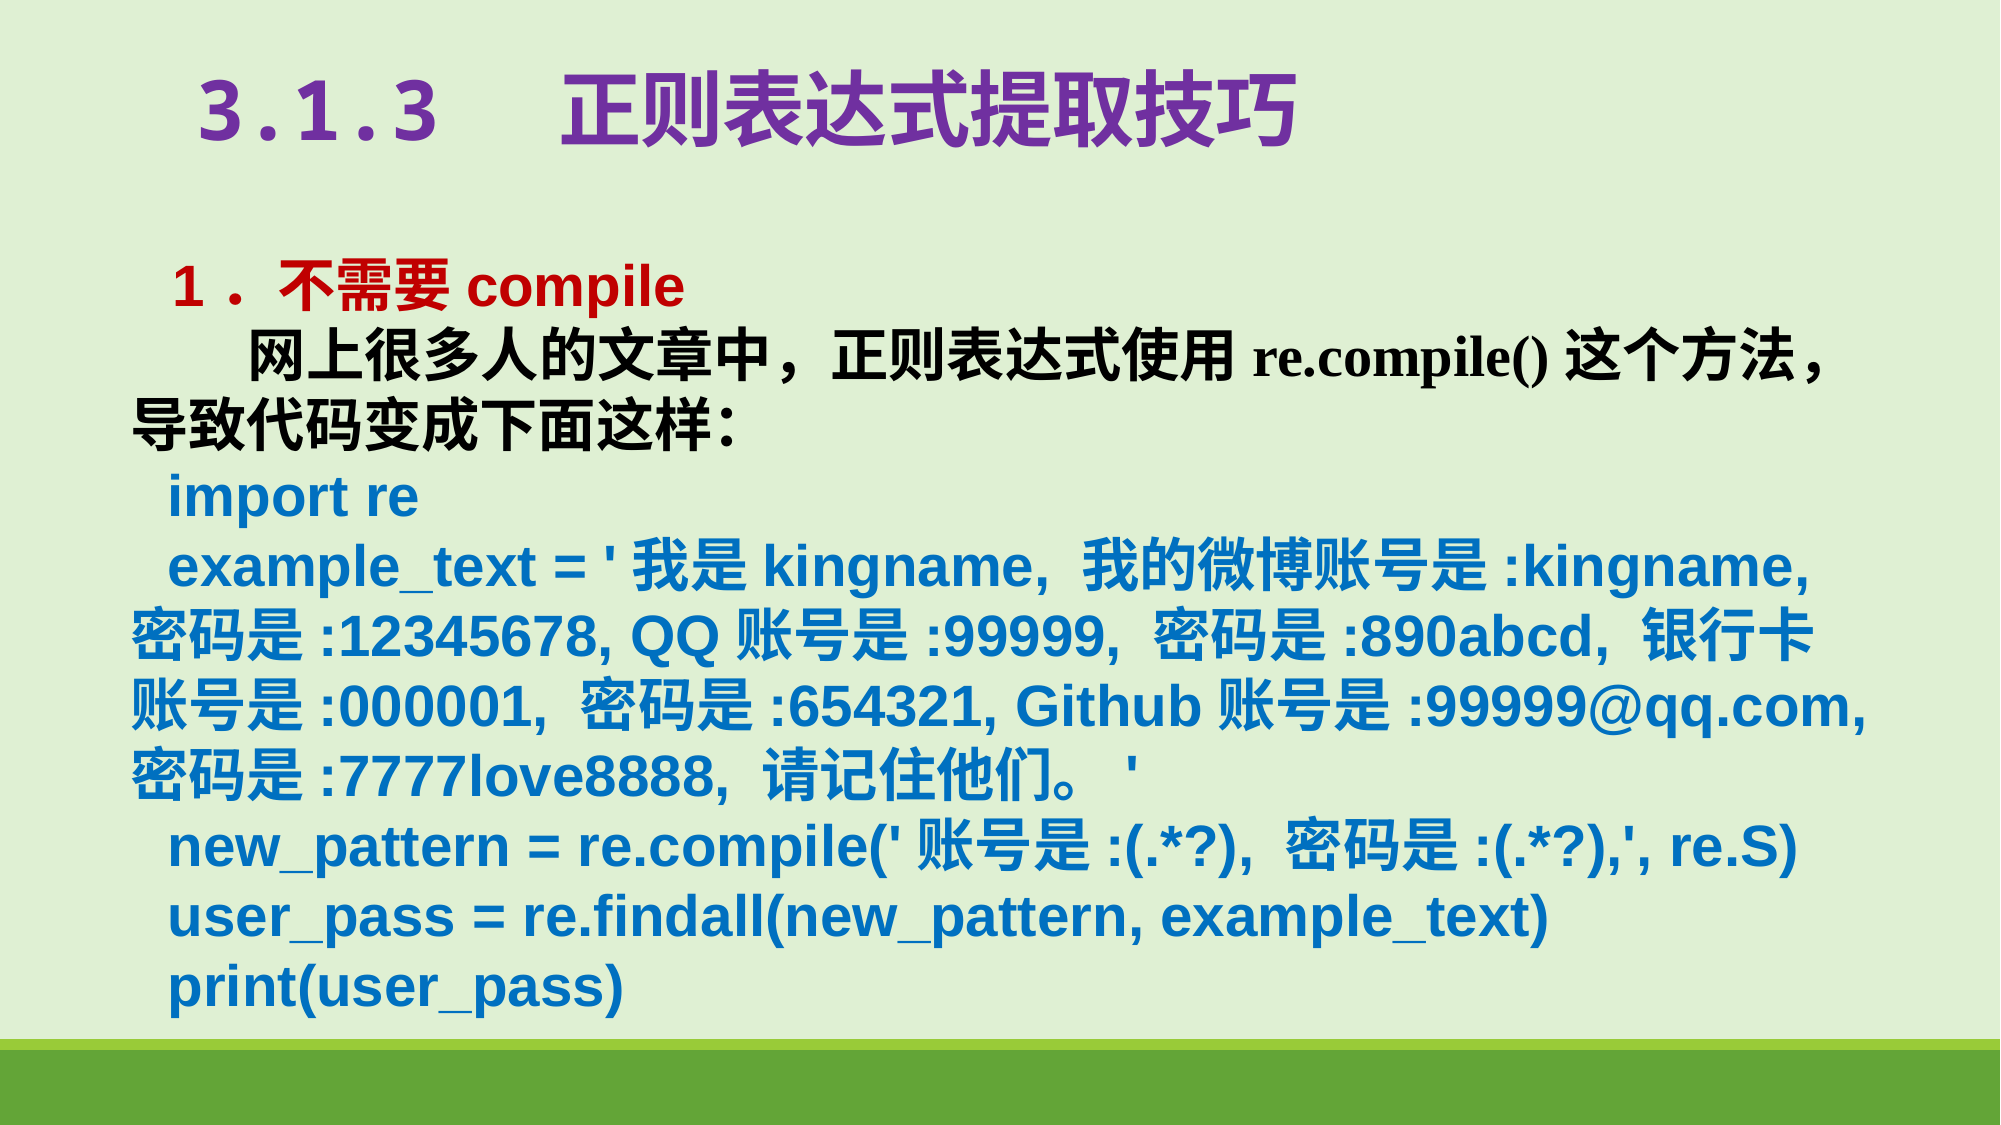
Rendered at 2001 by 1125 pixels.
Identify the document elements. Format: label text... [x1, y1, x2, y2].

list 1．不需要compile 网上很多人的文章中，正则表达式使用re.compile()这个方法，导致代码变成下面这样： import re example_text = '我是kingname, 我的微博账号是:kingname, 密码是:12345678, QQ账号是:99999, 密码是:890abcd, 银行卡账号是:000001, 密码是:654321, Github账号是:99999@qq.com, 密码是:7777love8888, 请记住他们。' new_pattern = re.compile('账号是:(.*?), 密码是:(.*?),', re.S) user_pass = re.findall(new_pattern, example_text) print(user_pass) [115, 240, 1885, 1026]
title 3.1.3 正则表达式提取技巧 [180, 47, 1830, 240]
